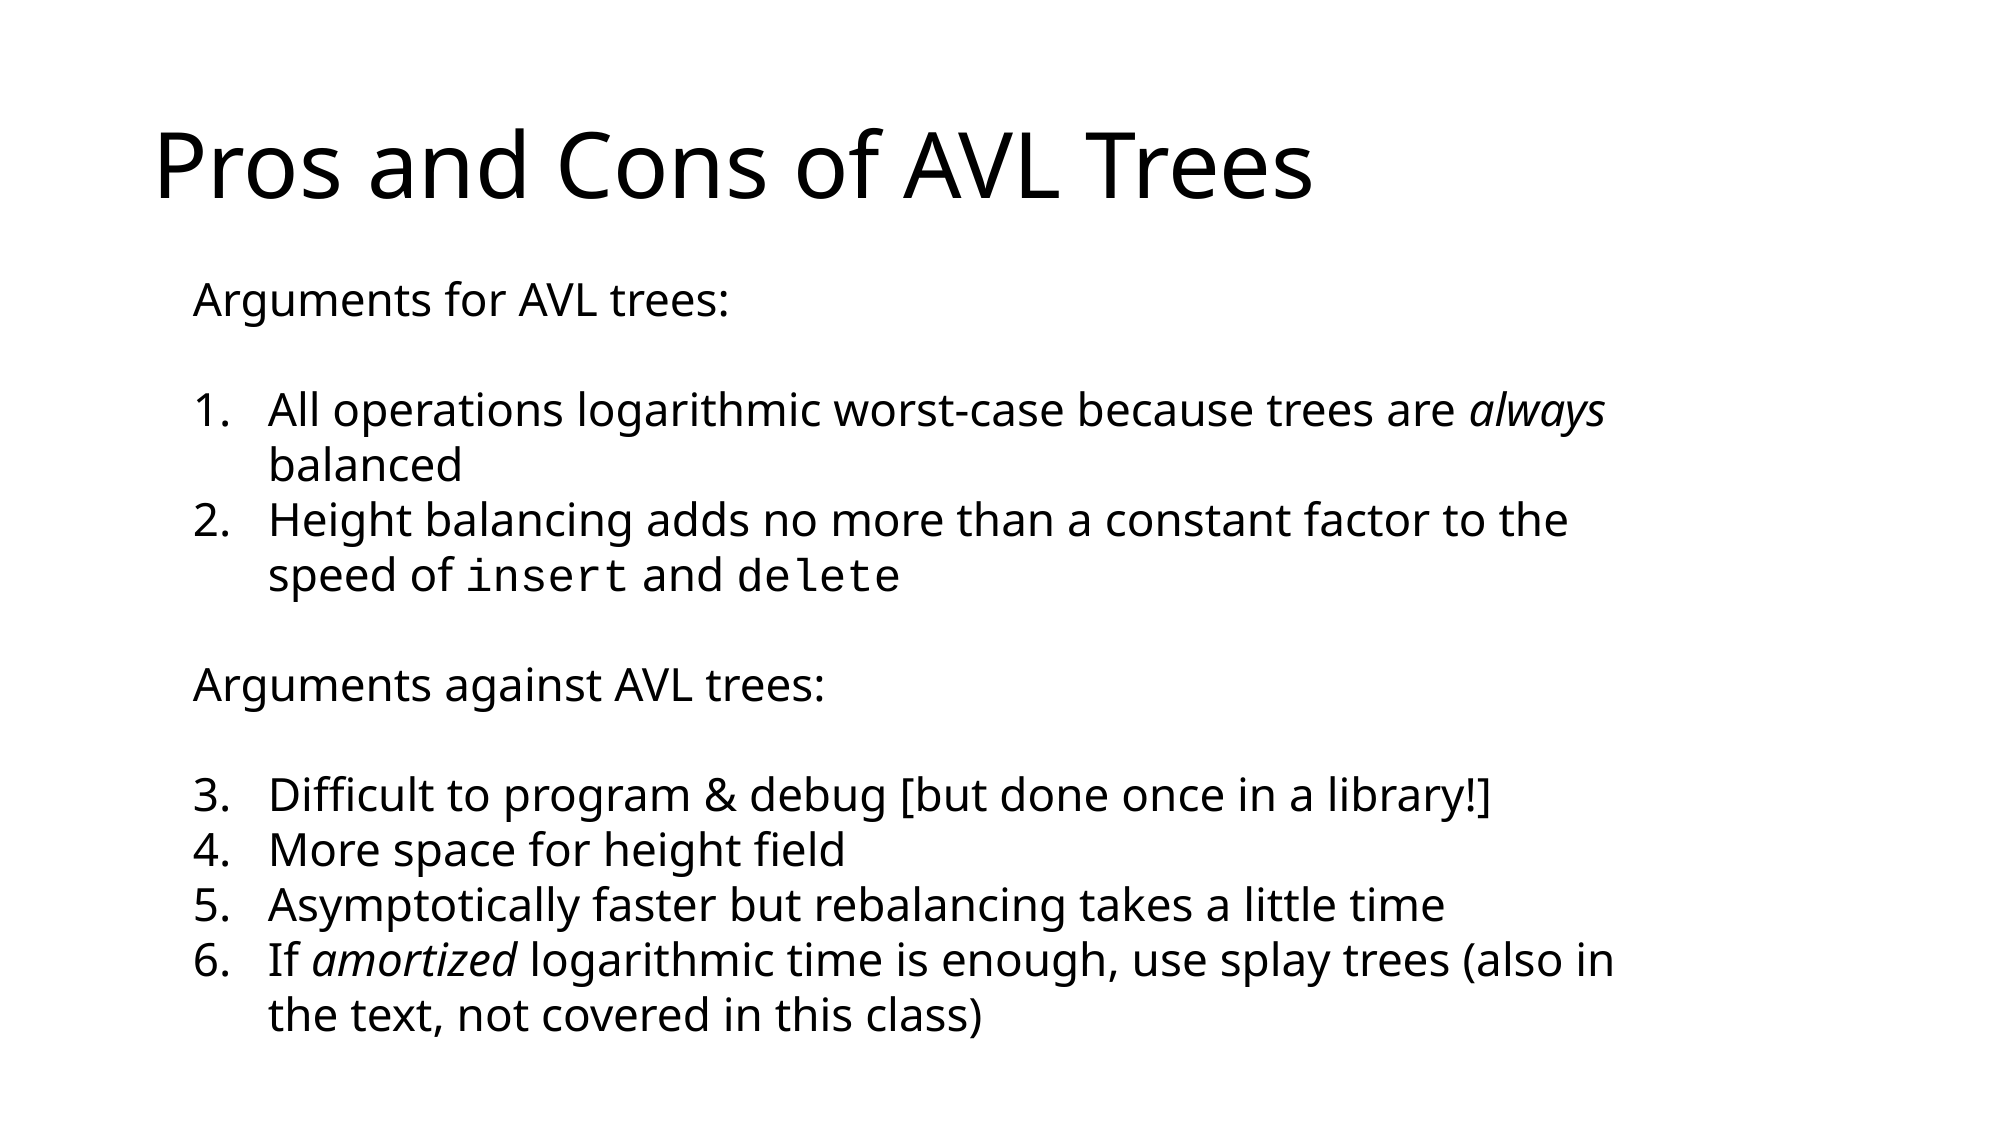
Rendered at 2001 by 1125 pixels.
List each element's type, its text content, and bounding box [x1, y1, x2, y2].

title Pros and Cons of AVL Trees [137, 59, 1863, 278]
text_box Arguments for AVL trees: All operations logarithmic worst-case because trees are always balanced Height balancing adds no more than a constant factor to the speed of insert and delete Arguments against AVL trees: Difficult to program & debug [but done once in a library!] More space for height field Asymptotically faster but rebalancing takes a little time If amortized logarithmic time is enough, use splay trees (also in the text, not covered in this class) [178, 263, 1652, 1048]
